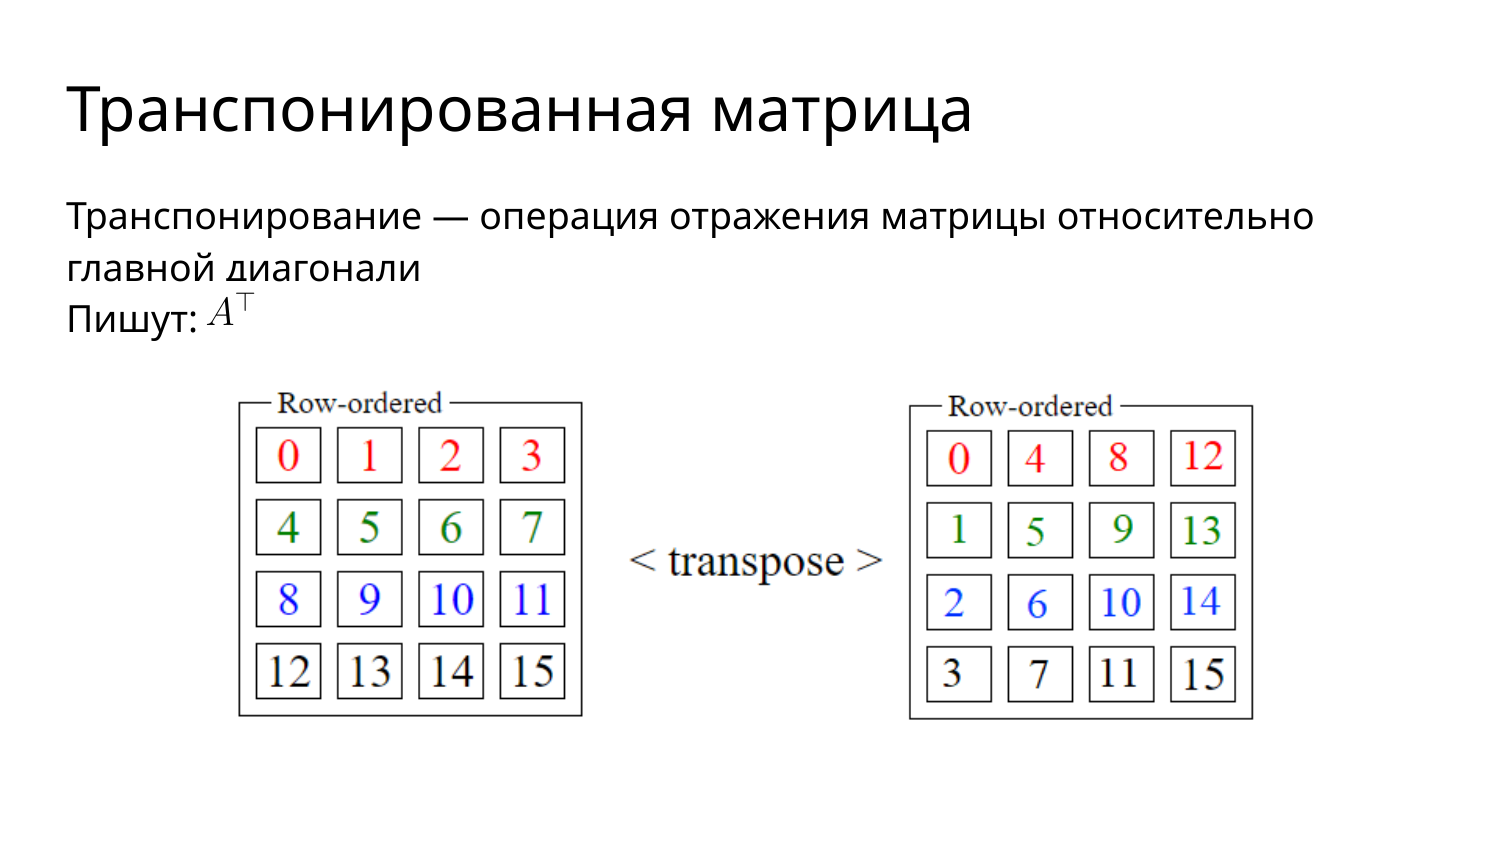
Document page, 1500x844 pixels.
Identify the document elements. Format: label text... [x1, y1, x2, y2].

list Транспонирование — операция отражения матрицы относительно главной диагонали Пишут: [51, 170, 1449, 731]
picture [206, 281, 257, 334]
title Транспонированная матрица [51, 54, 1449, 149]
picture [206, 360, 1294, 759]
